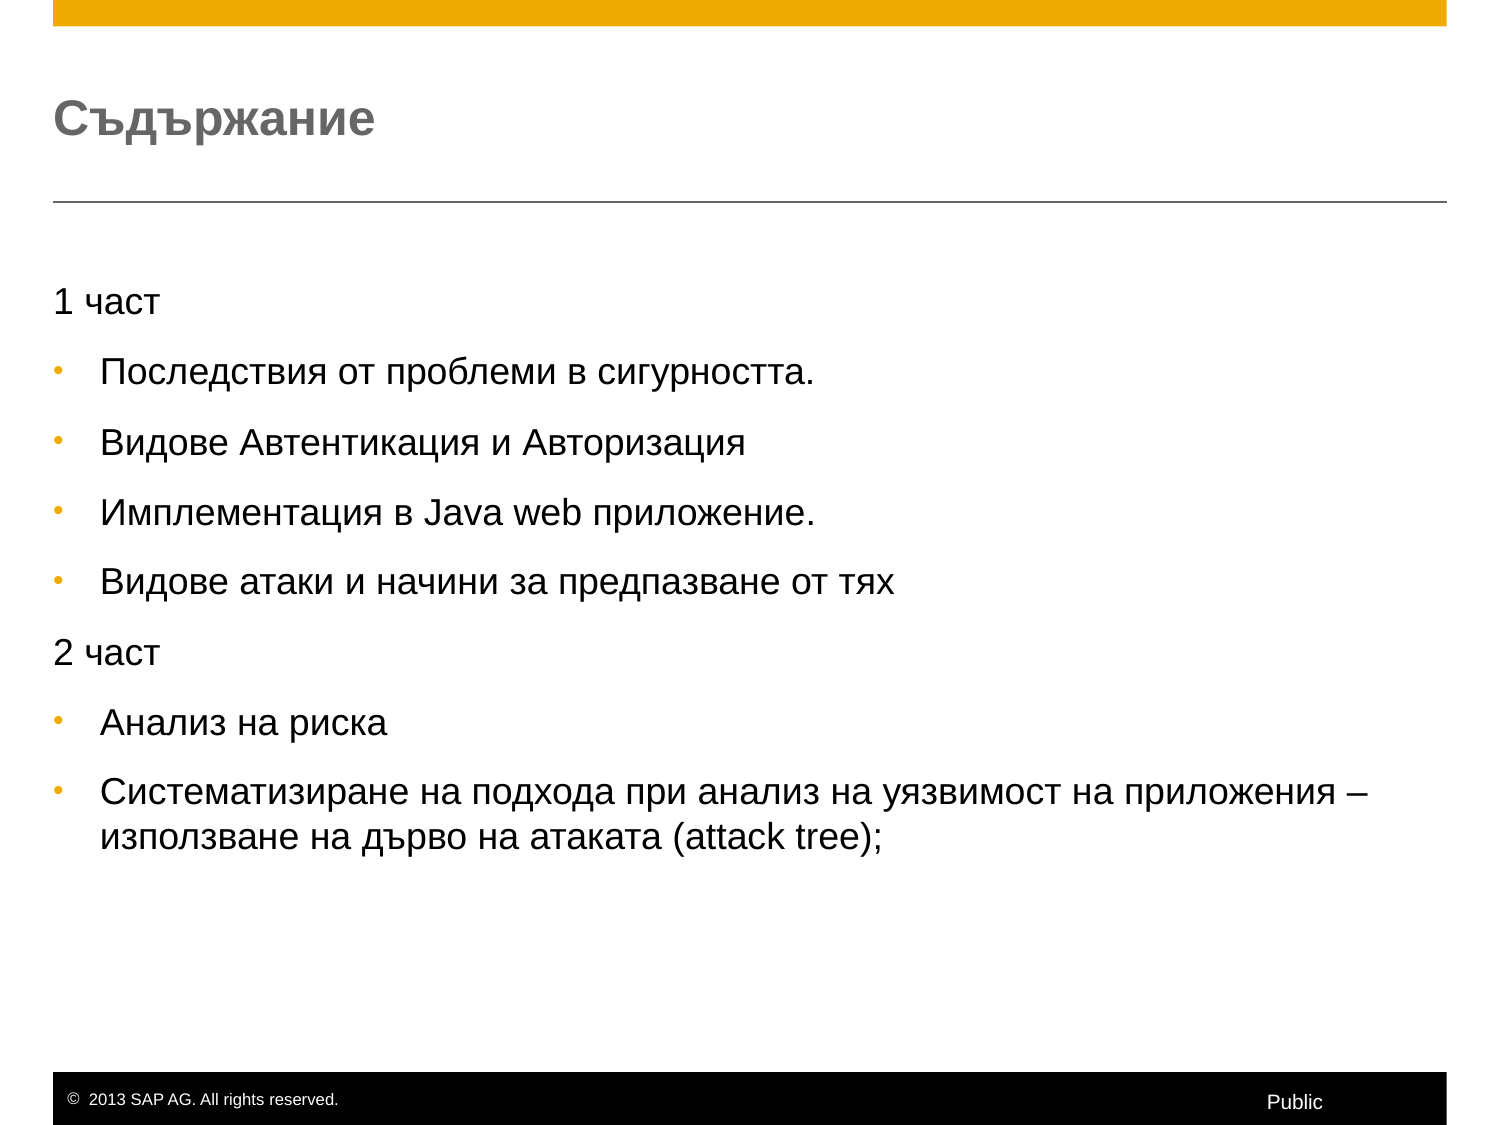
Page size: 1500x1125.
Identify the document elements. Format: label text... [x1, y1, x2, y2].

title Съдържание [53, 53, 1447, 178]
list 1 част Последствия от проблеми в сигурността. Видове Автентикация и Авторизация Имплементация в Java web приложение. Видове атаки и начини за предпазване от тях 2 част Анализ на риска Систематизиране на подхода при анализ на уязвимост на приложения – използване на дърво на атаката (attack tree); [53, 277, 1447, 982]
